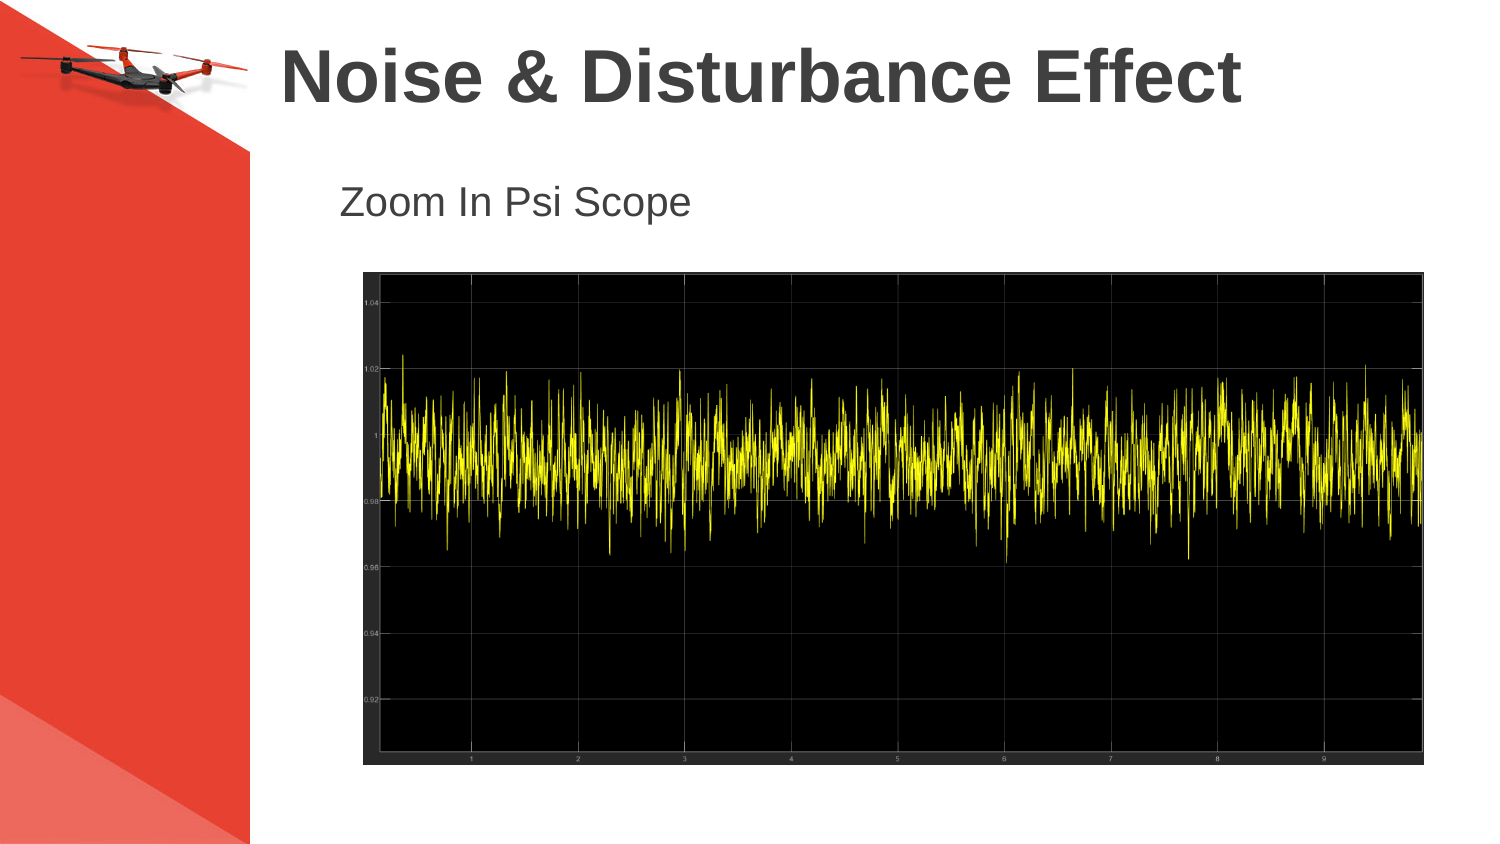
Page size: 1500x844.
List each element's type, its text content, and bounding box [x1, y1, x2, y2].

list Zoom In Psi Scope [324, 161, 1459, 238]
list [363, 272, 1424, 765]
picture [0, 0, 1500, 844]
title Noise & Disturbance Effect [265, 0, 1500, 146]
